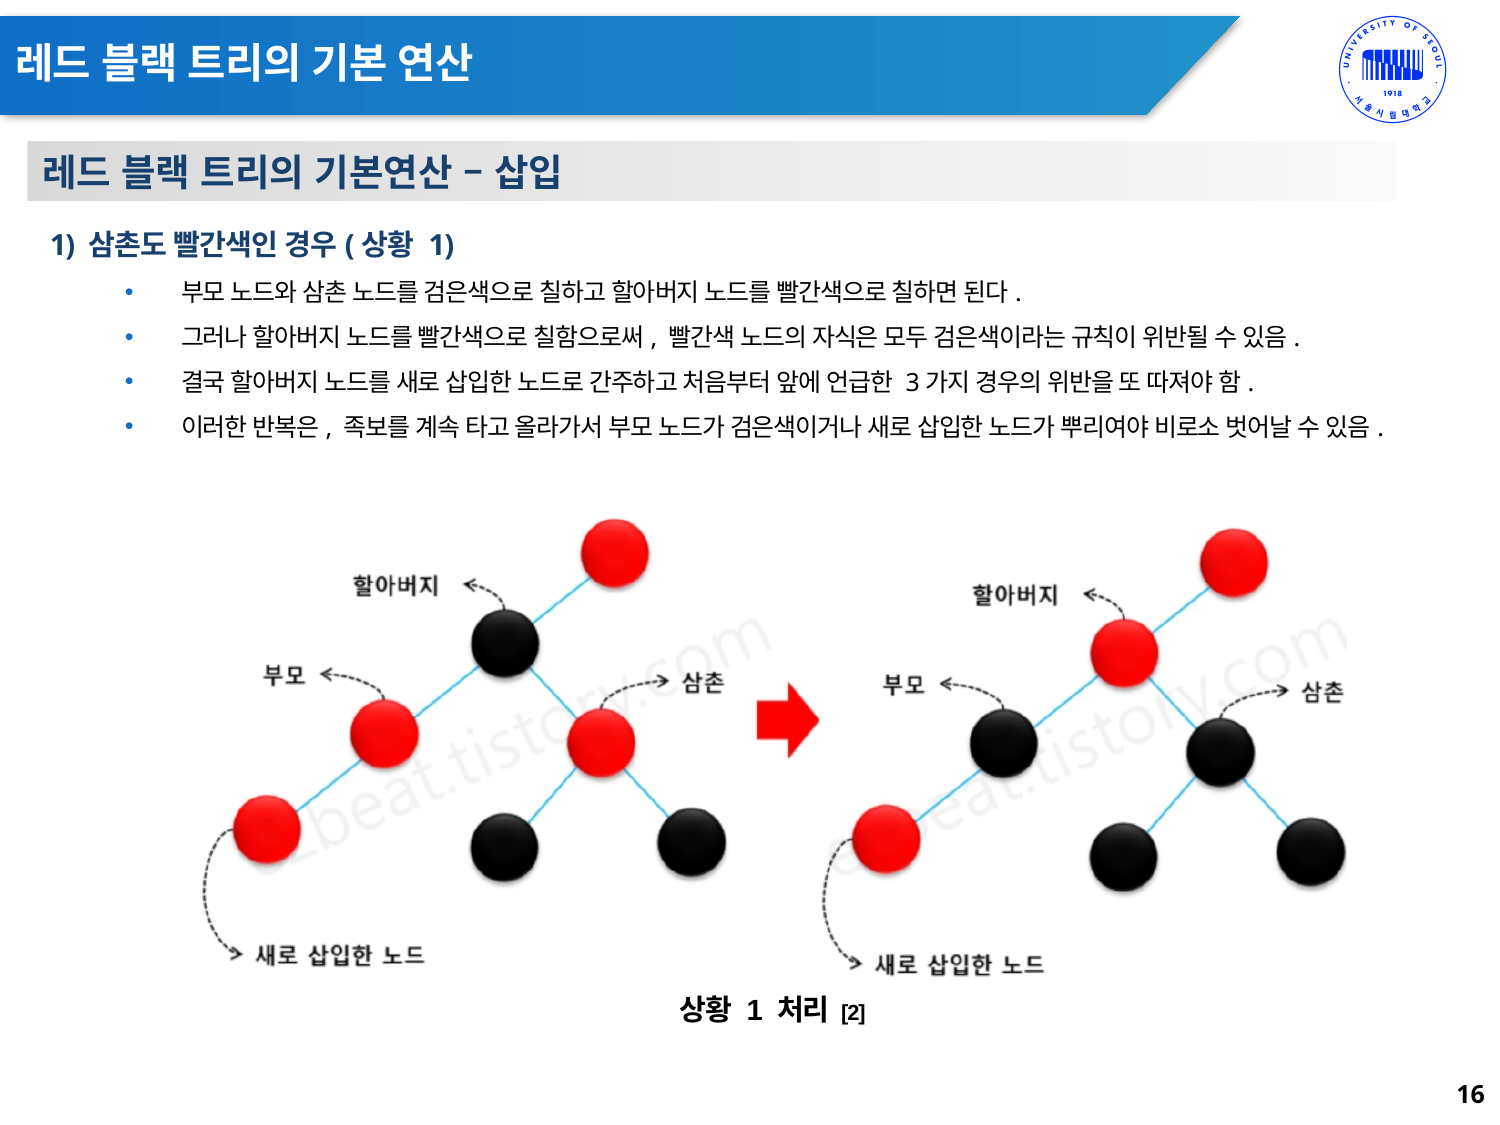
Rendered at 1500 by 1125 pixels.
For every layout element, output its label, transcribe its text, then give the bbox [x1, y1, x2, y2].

title 레드 블랙 트리의 기본 연산 [0, 29, 1004, 101]
text_box 상황 1 처리 [2] [301, 984, 1244, 1034]
picture [1337, 15, 1447, 124]
text_box 1) 삼촌도 빨간색인 경우(상황 1) 부모 노드와 삼촌 노드를 검은색으로 칠하고 할아버지 노드를 빨간색으로 칠하면 된다. 그러나 할아버지 노드를 빨간색으로 칠함으로써, 빨간색 노드의 자식은 모두 검은색이라는 규칙이 위반될 수 있음. 결국 할아버지 노드를 새로 삽입한 노드로 간주하고 처음부터 앞에 언급한 3가지 경우의 위반을 또 따져야 함. 이러한 반복은, 족보를 계속 타고 올라가서 부모 노드가 검은색이거나 새로 삽입한 노드가 뿌리여야 비로소 벗어날 수 있음. [35, 201, 1453, 539]
text_box 레드 블랙 트리의 기본연산 – 삽입 [27, 141, 1397, 201]
picture [197, 510, 1348, 984]
slide_number 16 [1162, 1065, 1500, 1125]
